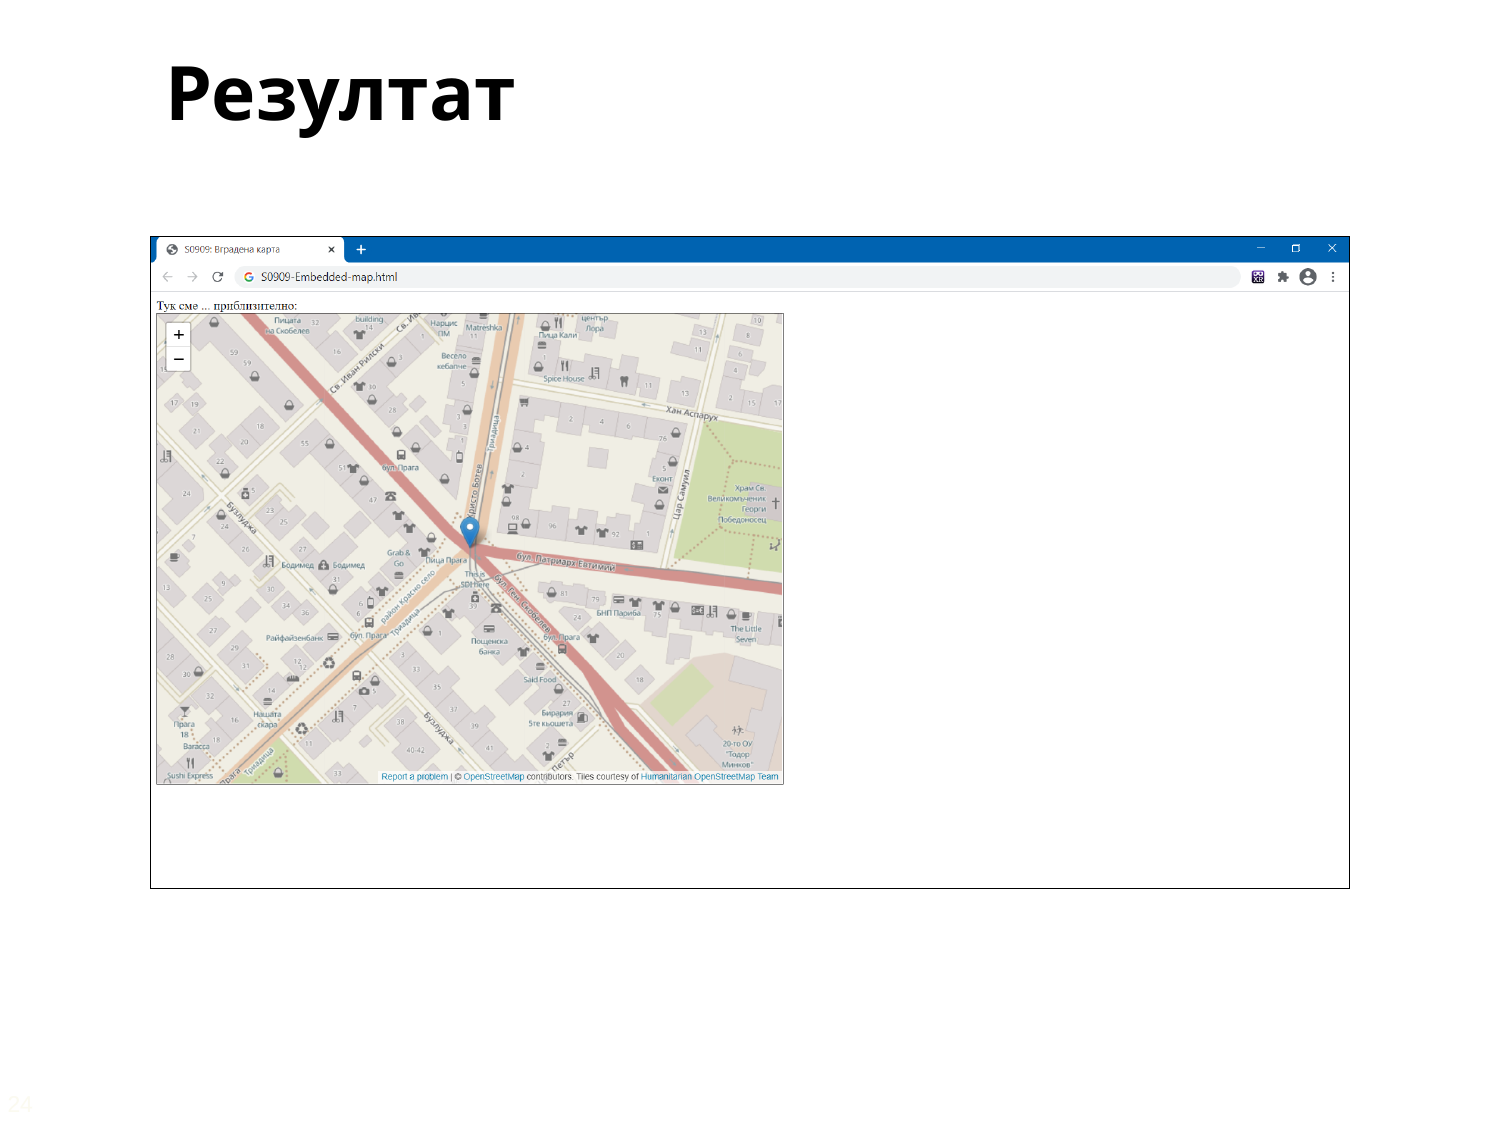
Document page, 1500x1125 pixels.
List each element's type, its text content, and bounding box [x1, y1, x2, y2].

list Резултат [150, 37, 1488, 1113]
picture [149, 236, 1351, 889]
